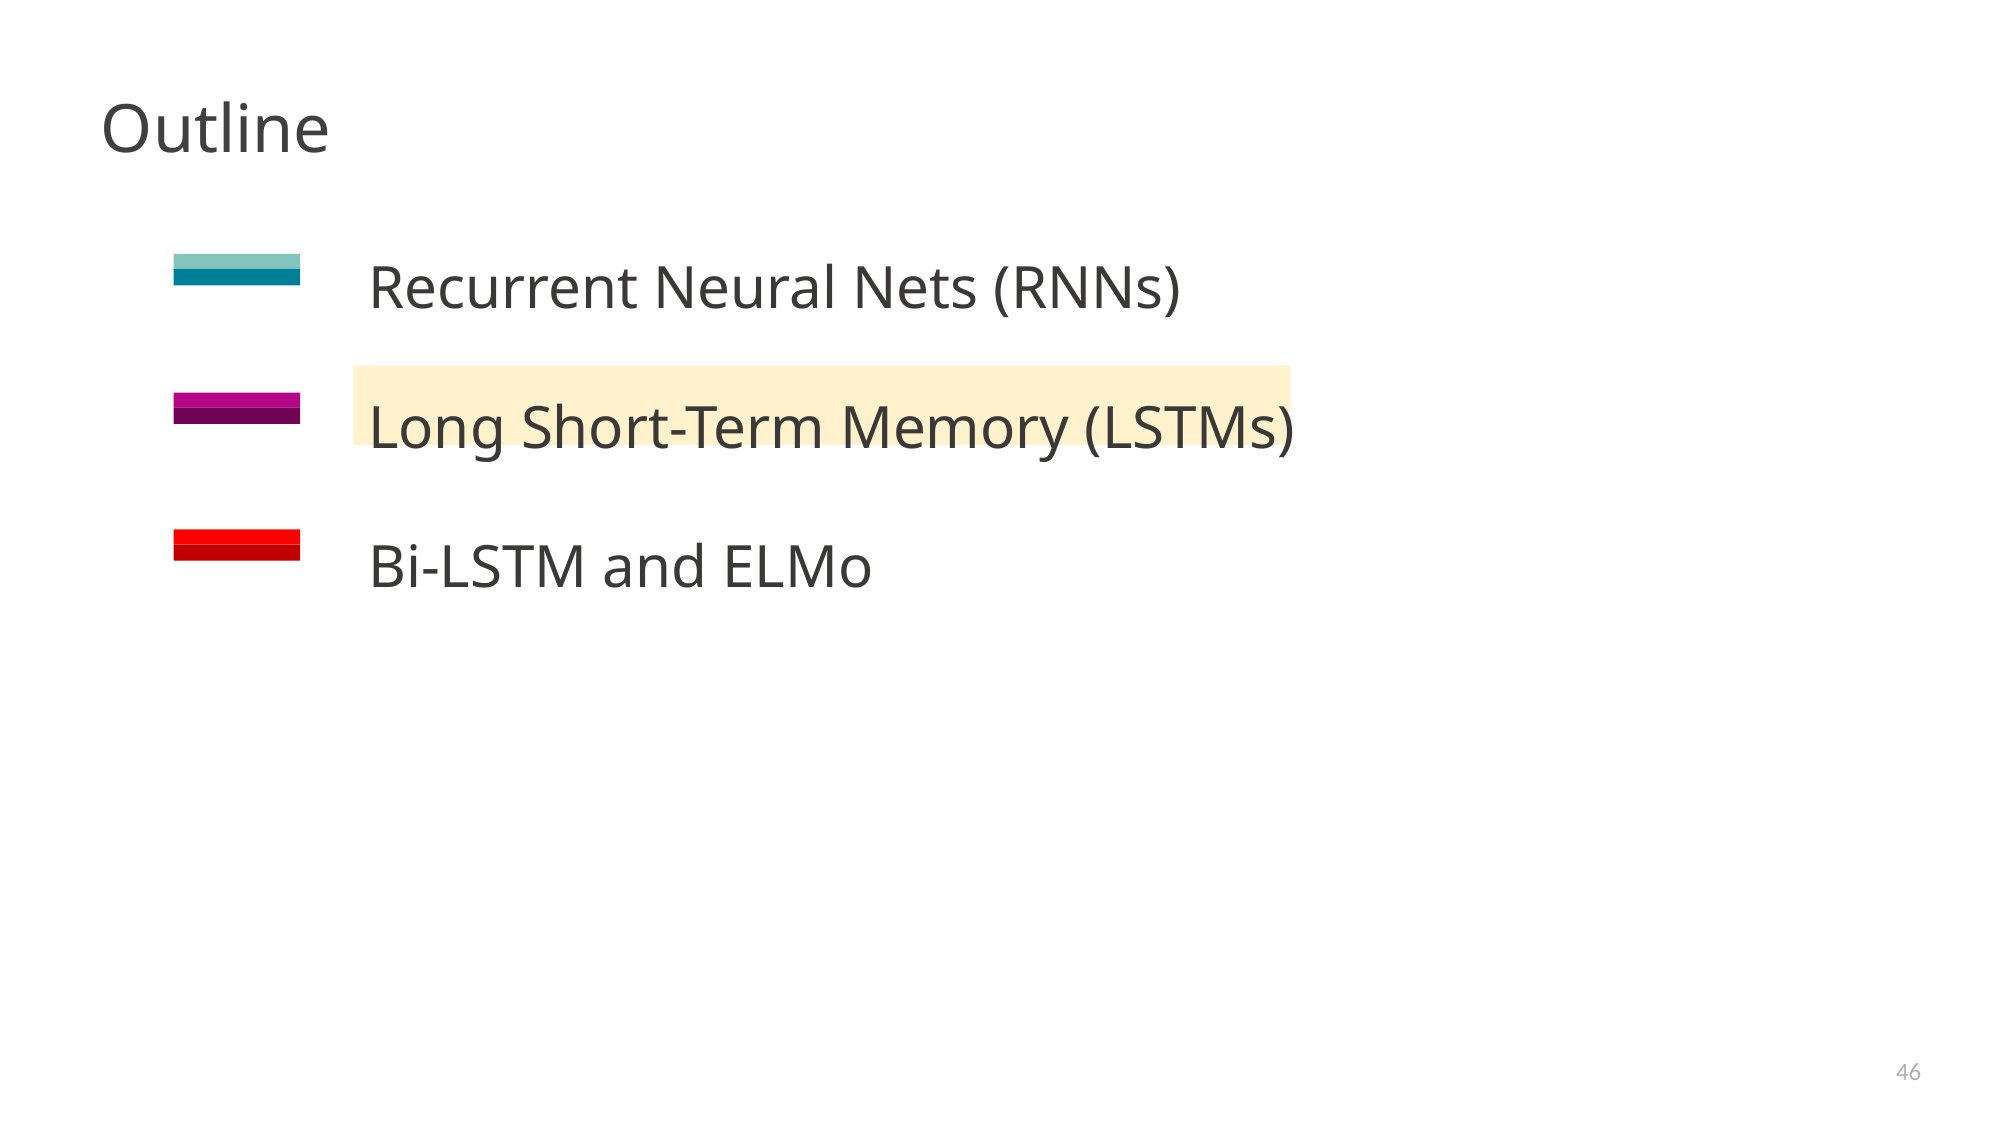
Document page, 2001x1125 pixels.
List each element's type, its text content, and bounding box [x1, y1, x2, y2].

text_box Outline [86, 77, 812, 173]
text_box [173, 543, 301, 562]
slide_number 46 [1486, 1040, 1937, 1101]
text_box [173, 406, 301, 425]
text_box [173, 253, 301, 268]
text_box [173, 528, 301, 543]
text_box [173, 392, 301, 406]
text_box Recurrent Neural Nets (RNNs) Long Short-Term Memory (LSTMs) Bi-LSTM and ELMo [353, 172, 1344, 671]
text_box [173, 268, 301, 286]
